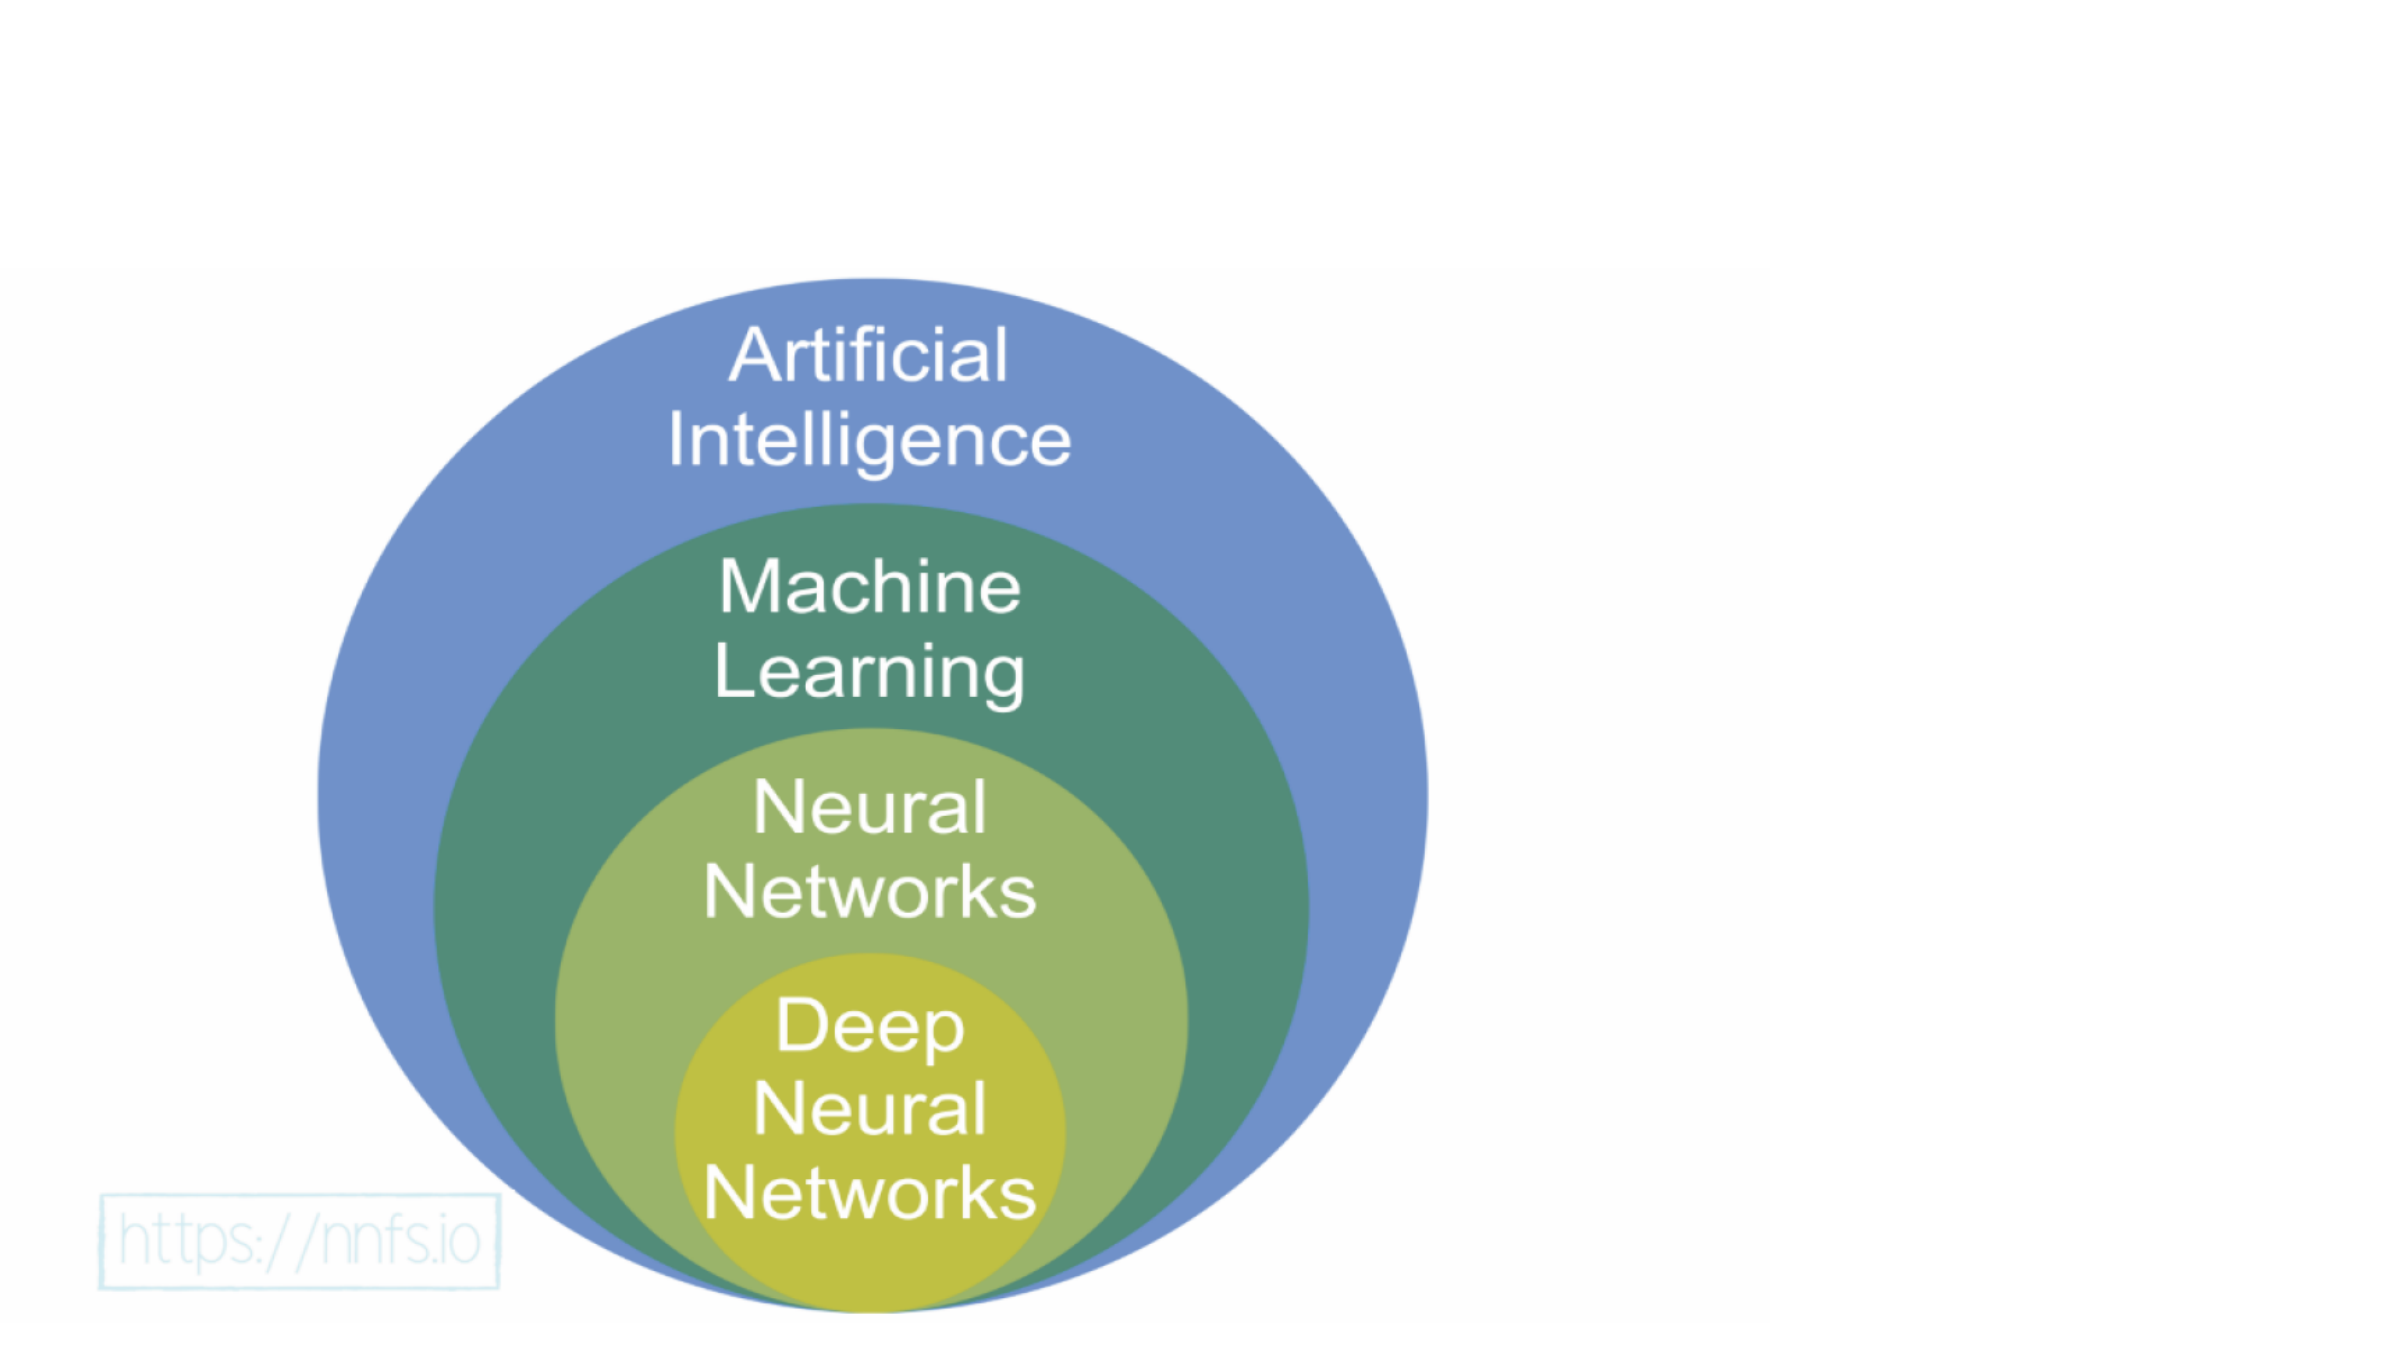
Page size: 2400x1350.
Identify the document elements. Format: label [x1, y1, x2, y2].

picture [0, 159, 1770, 1350]
